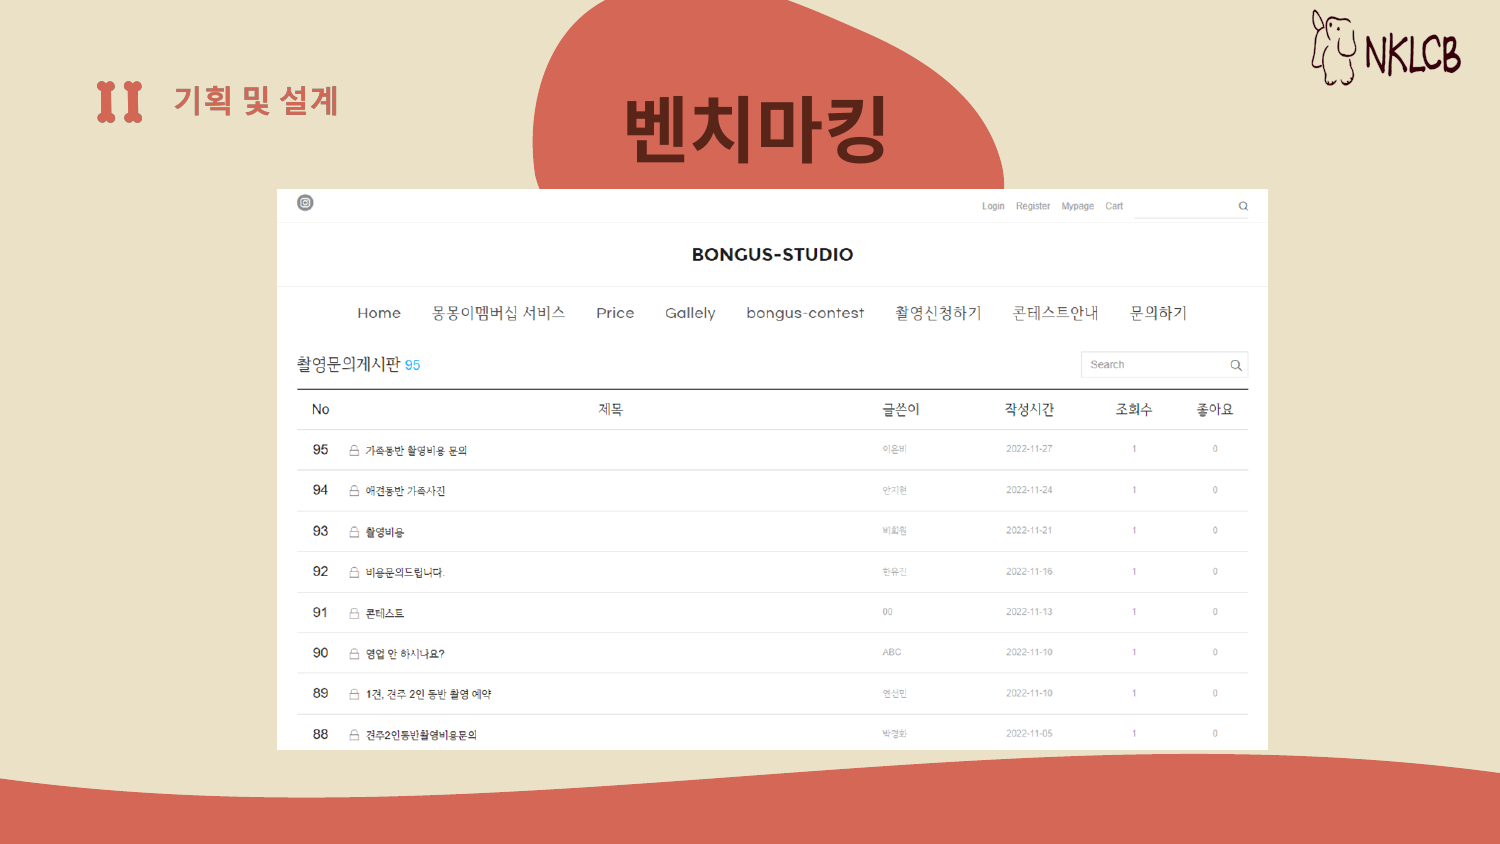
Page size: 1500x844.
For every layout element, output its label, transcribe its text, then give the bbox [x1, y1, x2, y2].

title 벤치마킹 [557, 69, 935, 164]
picture [277, 188, 1268, 750]
text_box [532, 0, 1005, 187]
picture [97, 72, 358, 138]
text_box [1303, 0, 1473, 98]
